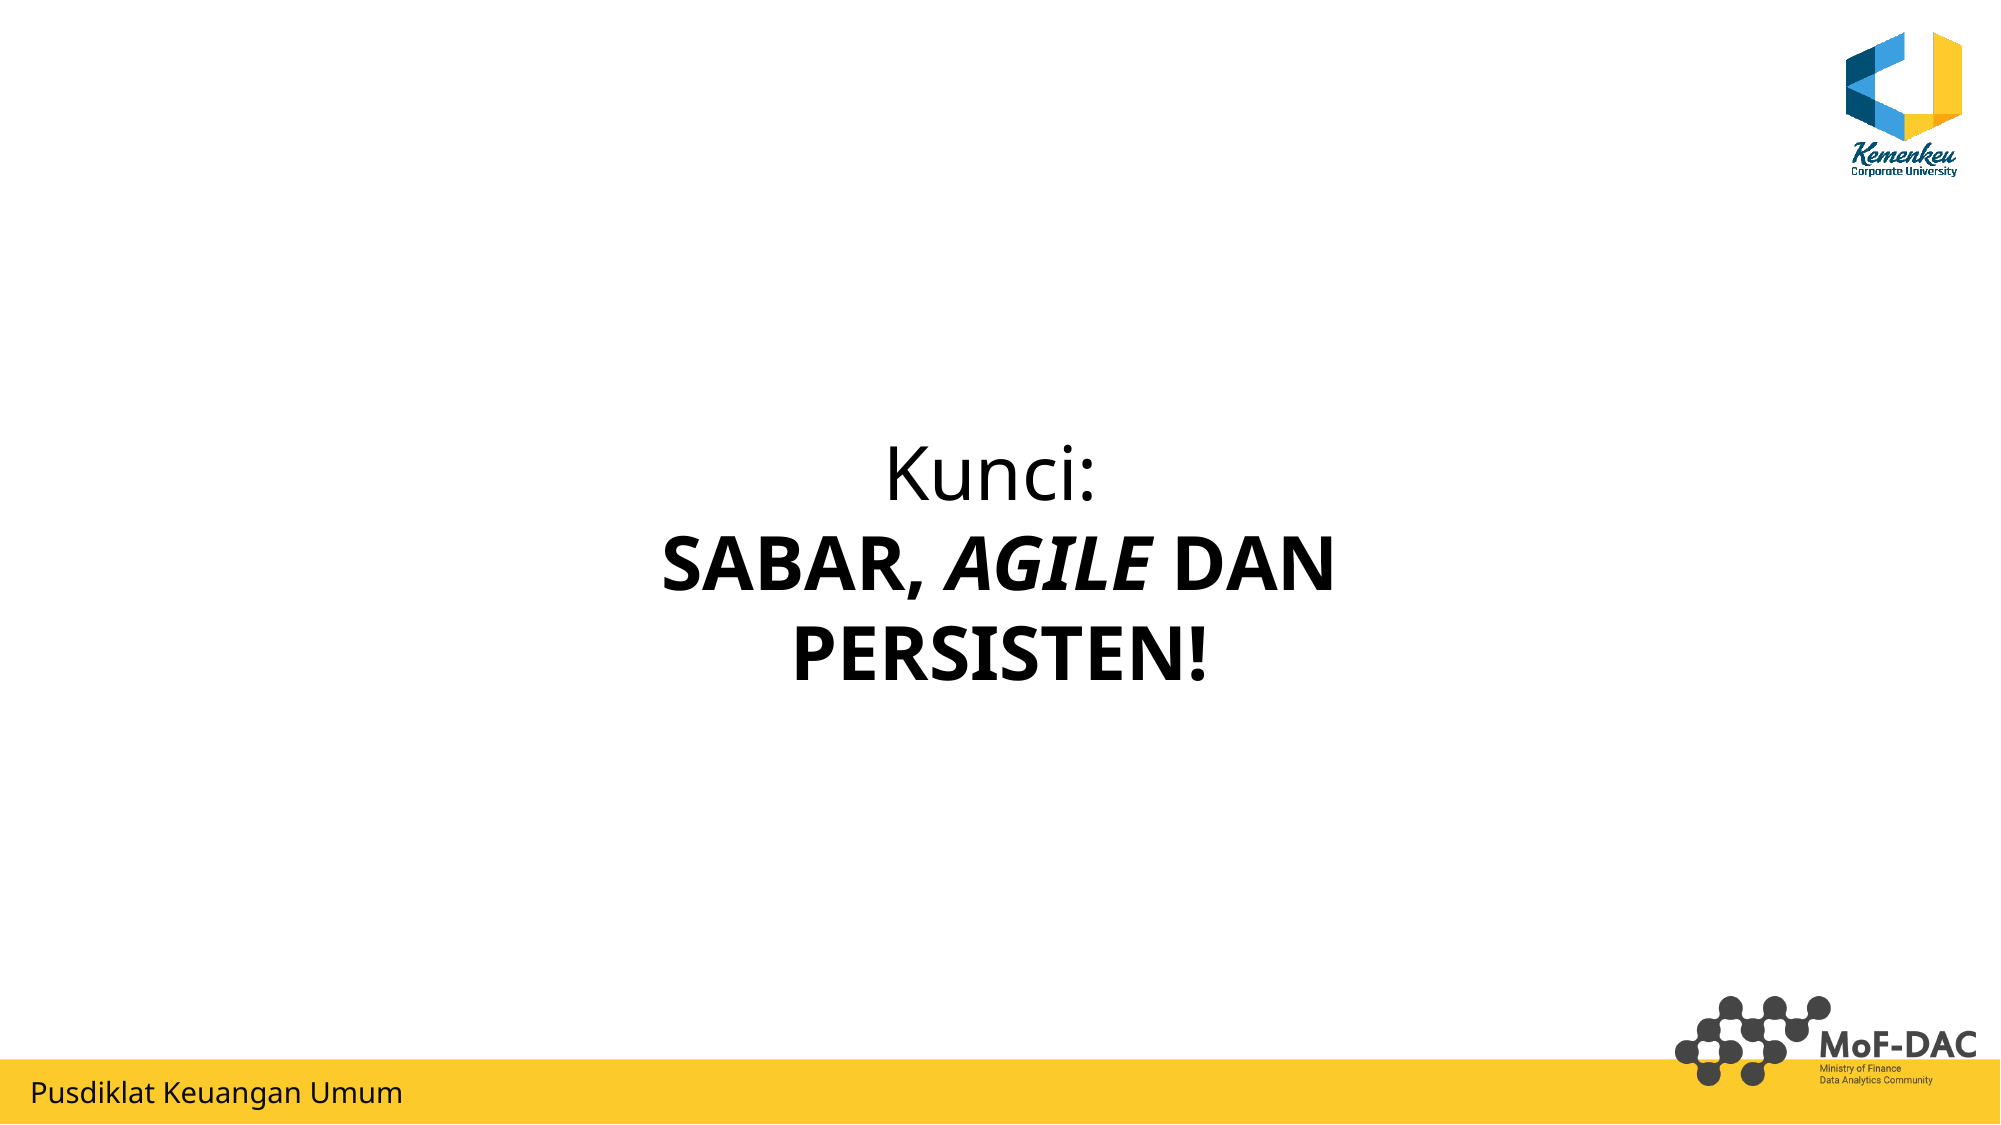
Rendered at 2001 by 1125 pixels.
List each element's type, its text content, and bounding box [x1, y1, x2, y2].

picture [1656, 977, 2000, 1118]
picture [1846, 32, 1962, 177]
text_box Kunci: SABAR, AGILE DAN PERSISTEN! [610, 418, 1390, 704]
